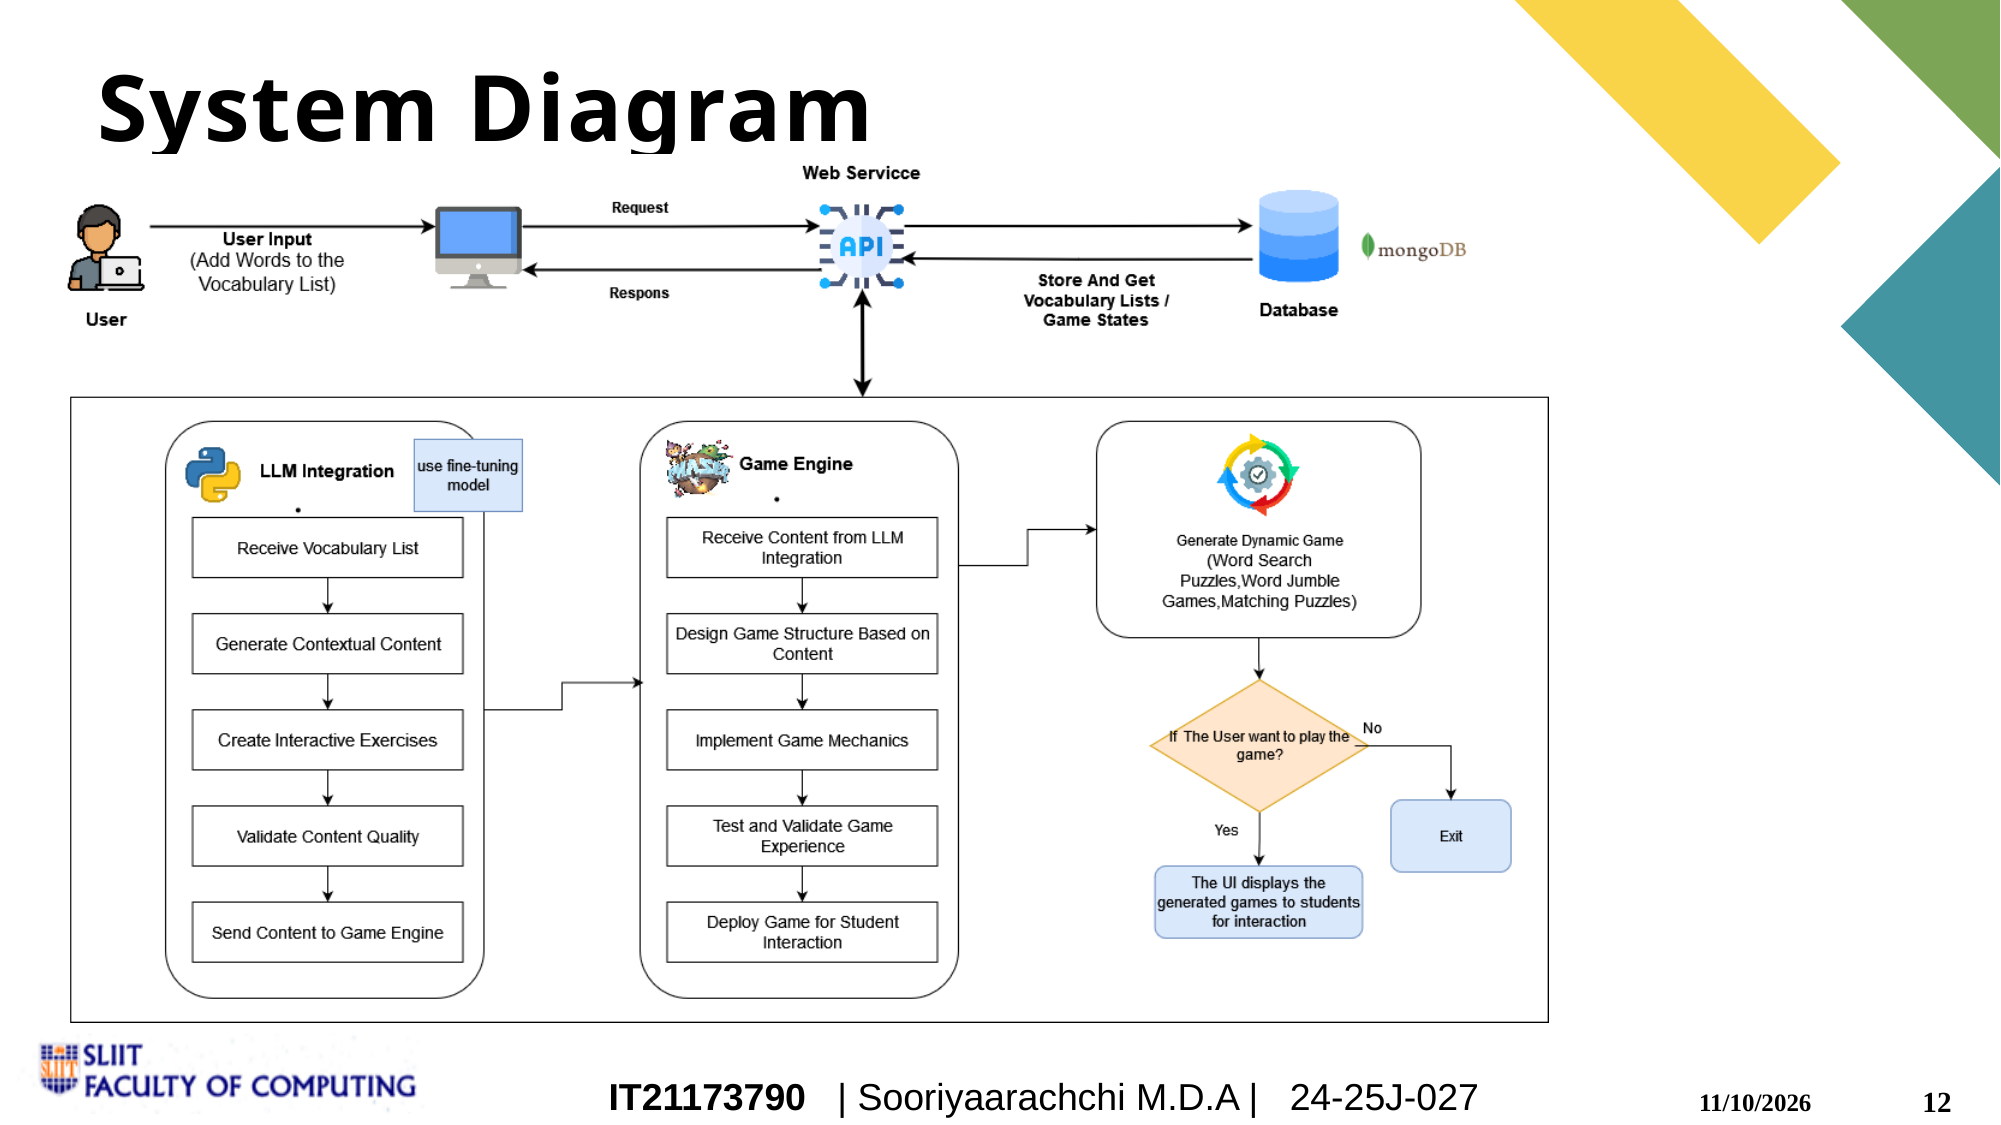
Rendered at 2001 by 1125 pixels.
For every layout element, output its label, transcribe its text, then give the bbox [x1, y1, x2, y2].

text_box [1514, 0, 2000, 486]
text_box 8/23/2024 [1684, 1079, 1900, 1120]
text_box 12 [1907, 1076, 1994, 1117]
text_box IT21173790 | Sooriyaarachchi M.D.A | 24-25J-027 [484, 1064, 1604, 1125]
picture [17, 1024, 428, 1114]
title System Diagram [97, 0, 1514, 154]
picture [63, 154, 1549, 1023]
